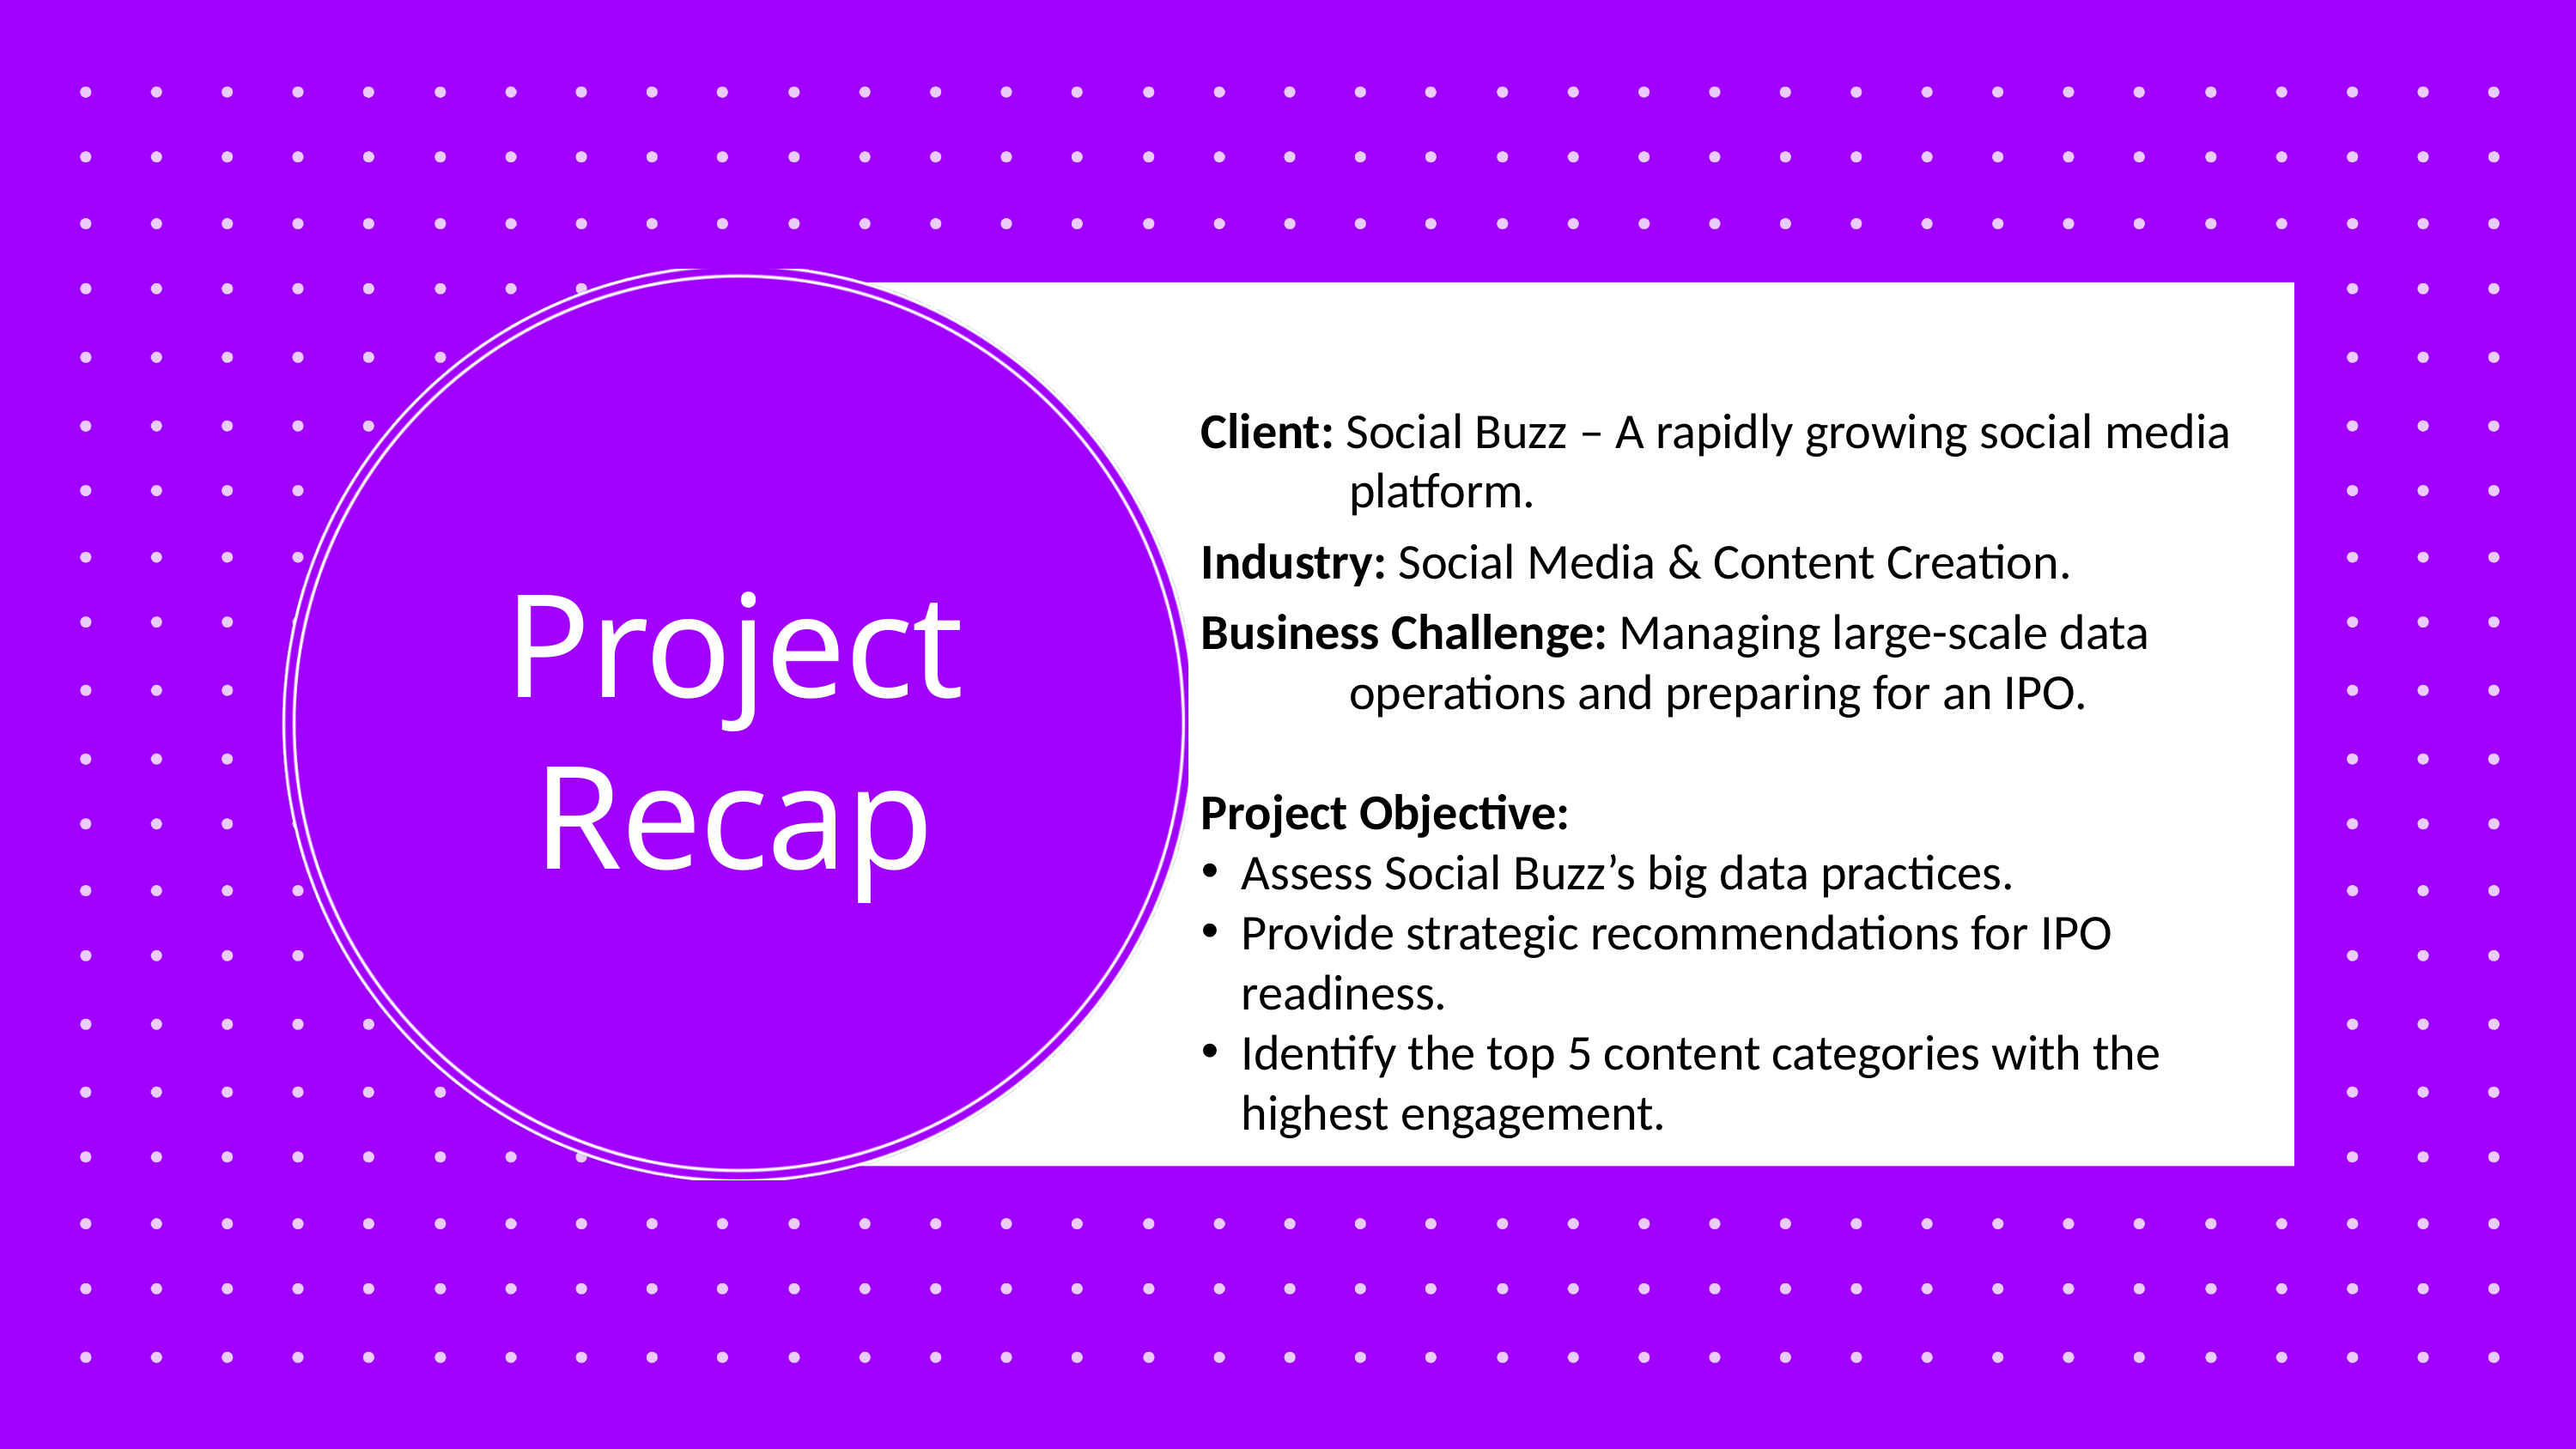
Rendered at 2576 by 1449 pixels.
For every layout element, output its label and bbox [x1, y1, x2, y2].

text_box [72, 82, 2504, 1367]
picture [278, 268, 1189, 1180]
